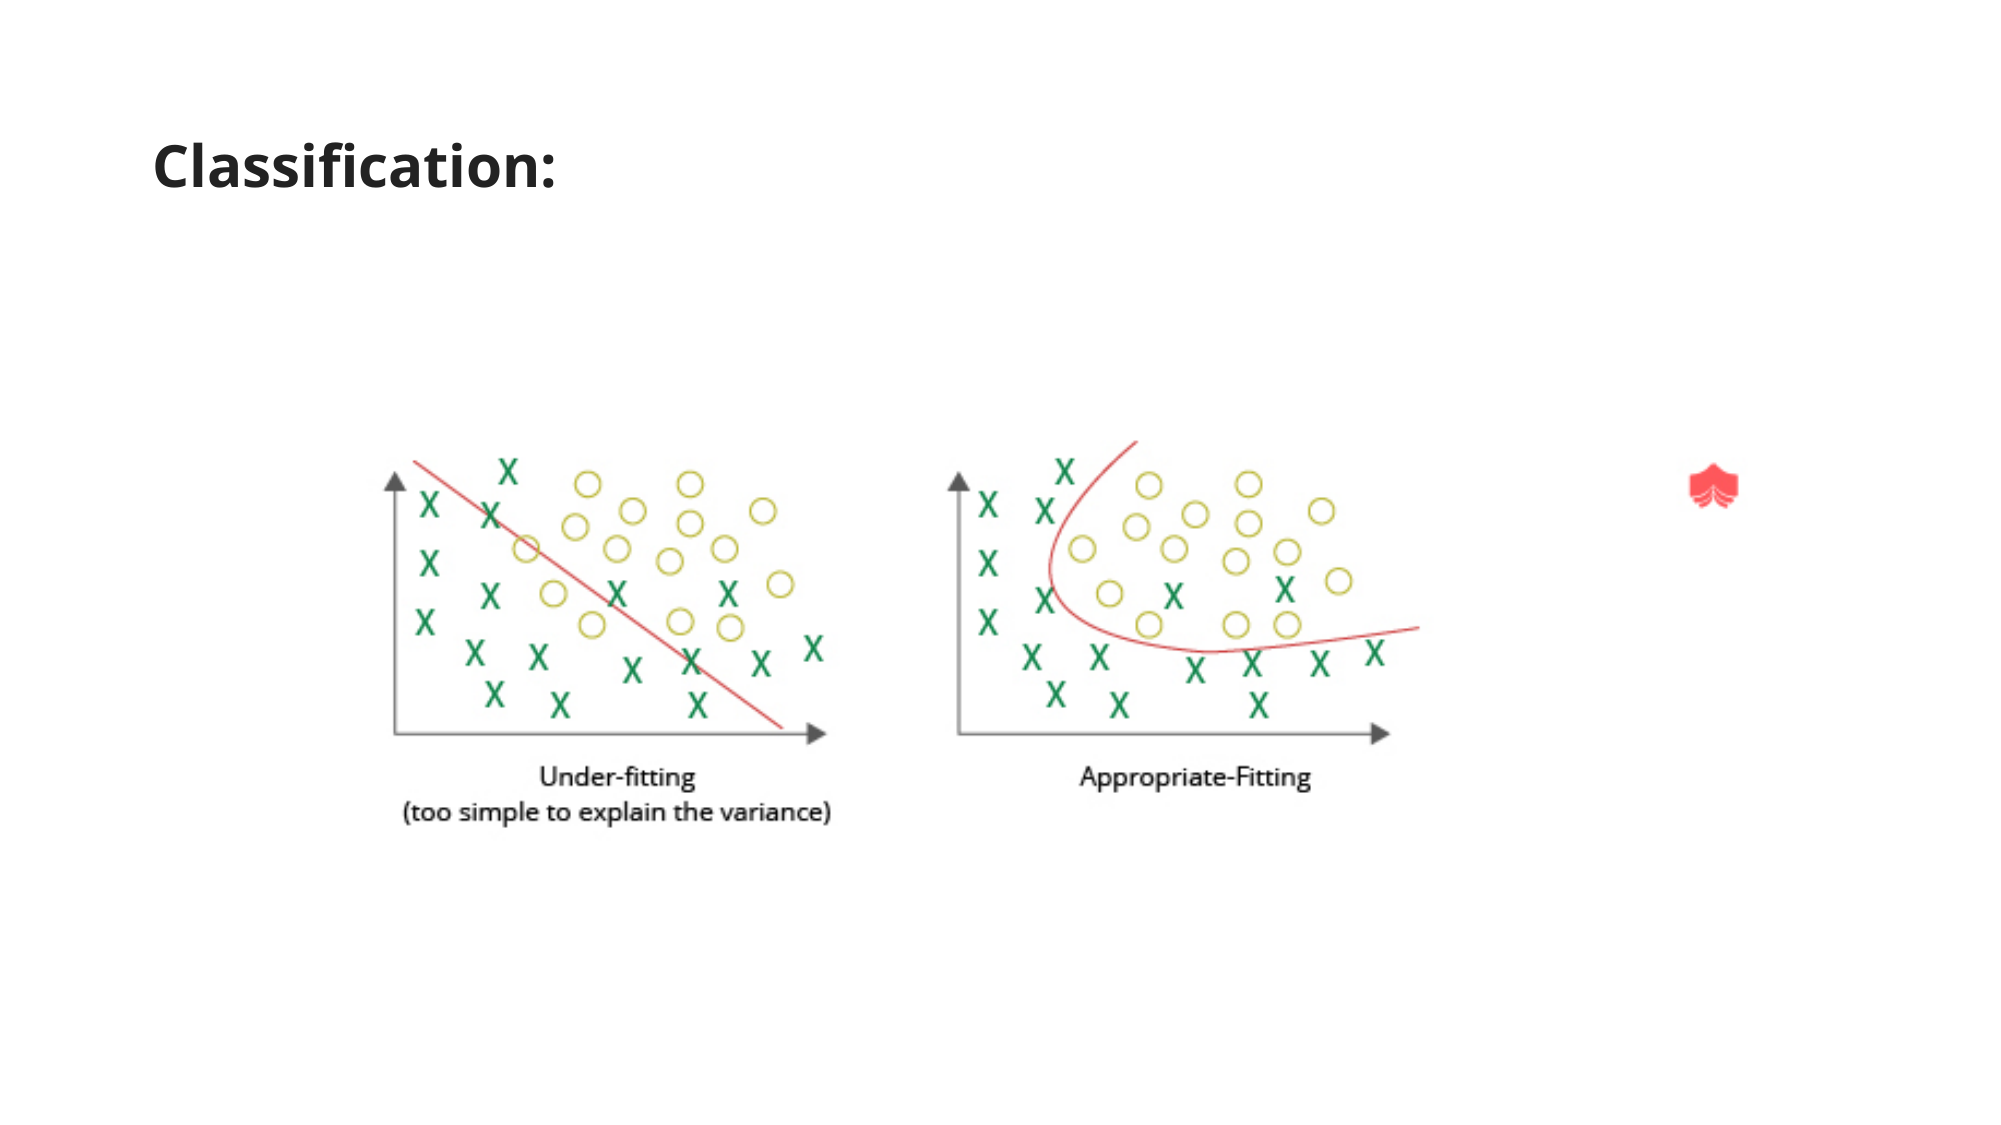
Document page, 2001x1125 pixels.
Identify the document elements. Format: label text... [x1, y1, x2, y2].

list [36, 424, 1776, 866]
title Classification: [137, 59, 1863, 278]
